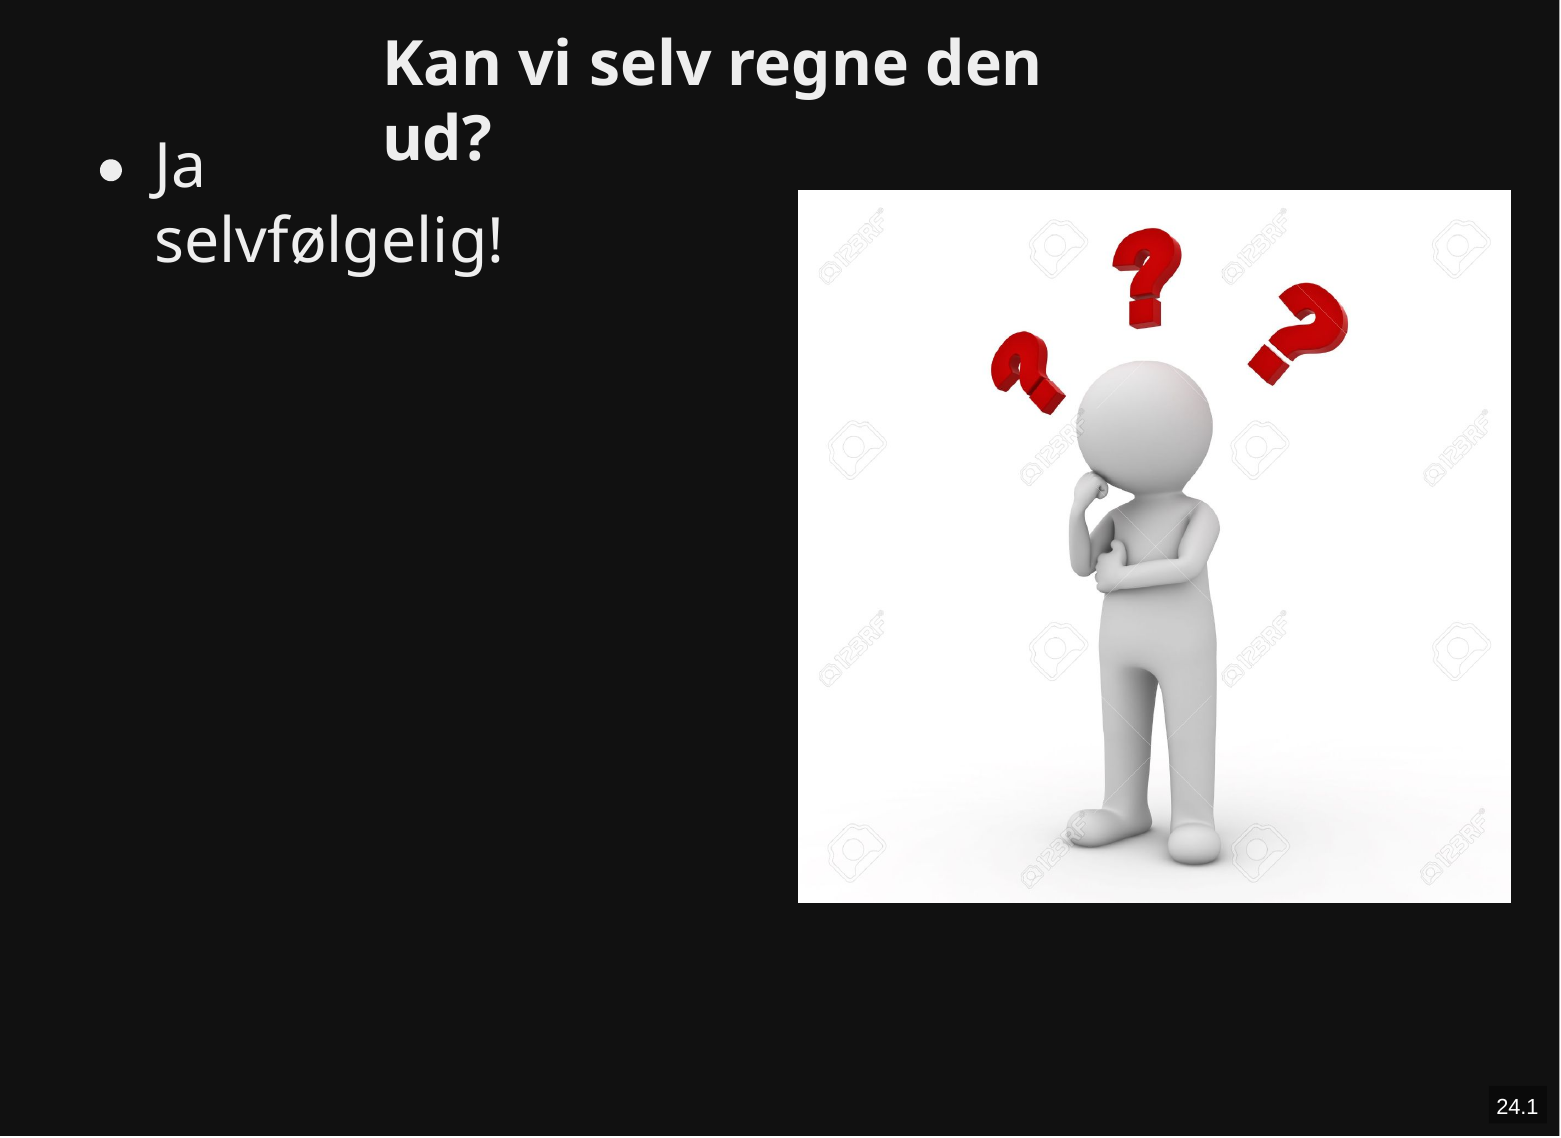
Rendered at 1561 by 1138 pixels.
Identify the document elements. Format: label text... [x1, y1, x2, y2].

text_box [1488, 1085, 1547, 1124]
text_box Kan vi selv regne den ud? [382, 23, 1097, 97]
text_box [99, 159, 122, 182]
picture [798, 190, 1511, 903]
text_box 24.1 [1496, 1092, 1539, 1117]
text_box Ja selvfølgelig! [154, 125, 560, 211]
text_box [0, 0, 1560, 1136]
